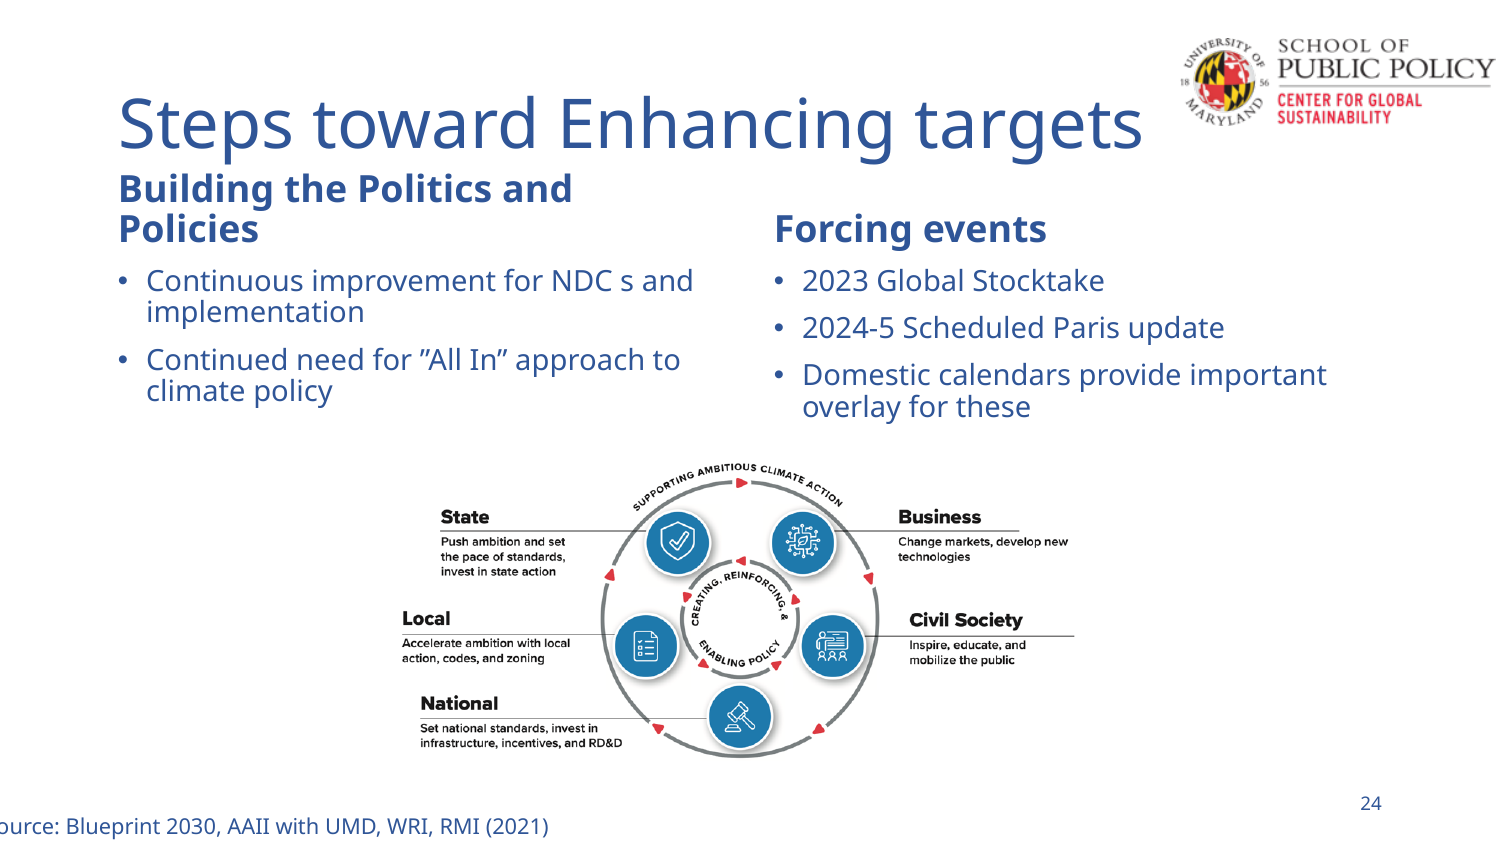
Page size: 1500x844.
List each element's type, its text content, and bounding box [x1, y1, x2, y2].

list Building the Politics and Policies [102, 157, 738, 258]
list Forcing events [758, 157, 1397, 258]
picture [374, 439, 1108, 782]
picture [1180, 38, 1496, 126]
text_box Source: Blueprint 2030, AAII with UMD, WRI, RMI (2021) [0, 805, 565, 844]
list Continuous improvement for NDC s and implementation Continued need for ”All In” approach to climate policy [102, 258, 738, 712]
title Steps toward Enhancing targets [103, 44, 1398, 208]
slide_number 24 [1059, 782, 1397, 827]
list 2023 Global Stocktake 2024-5 Scheduled Paris update Domestic calendars provide important overlay for these [758, 258, 1397, 712]
